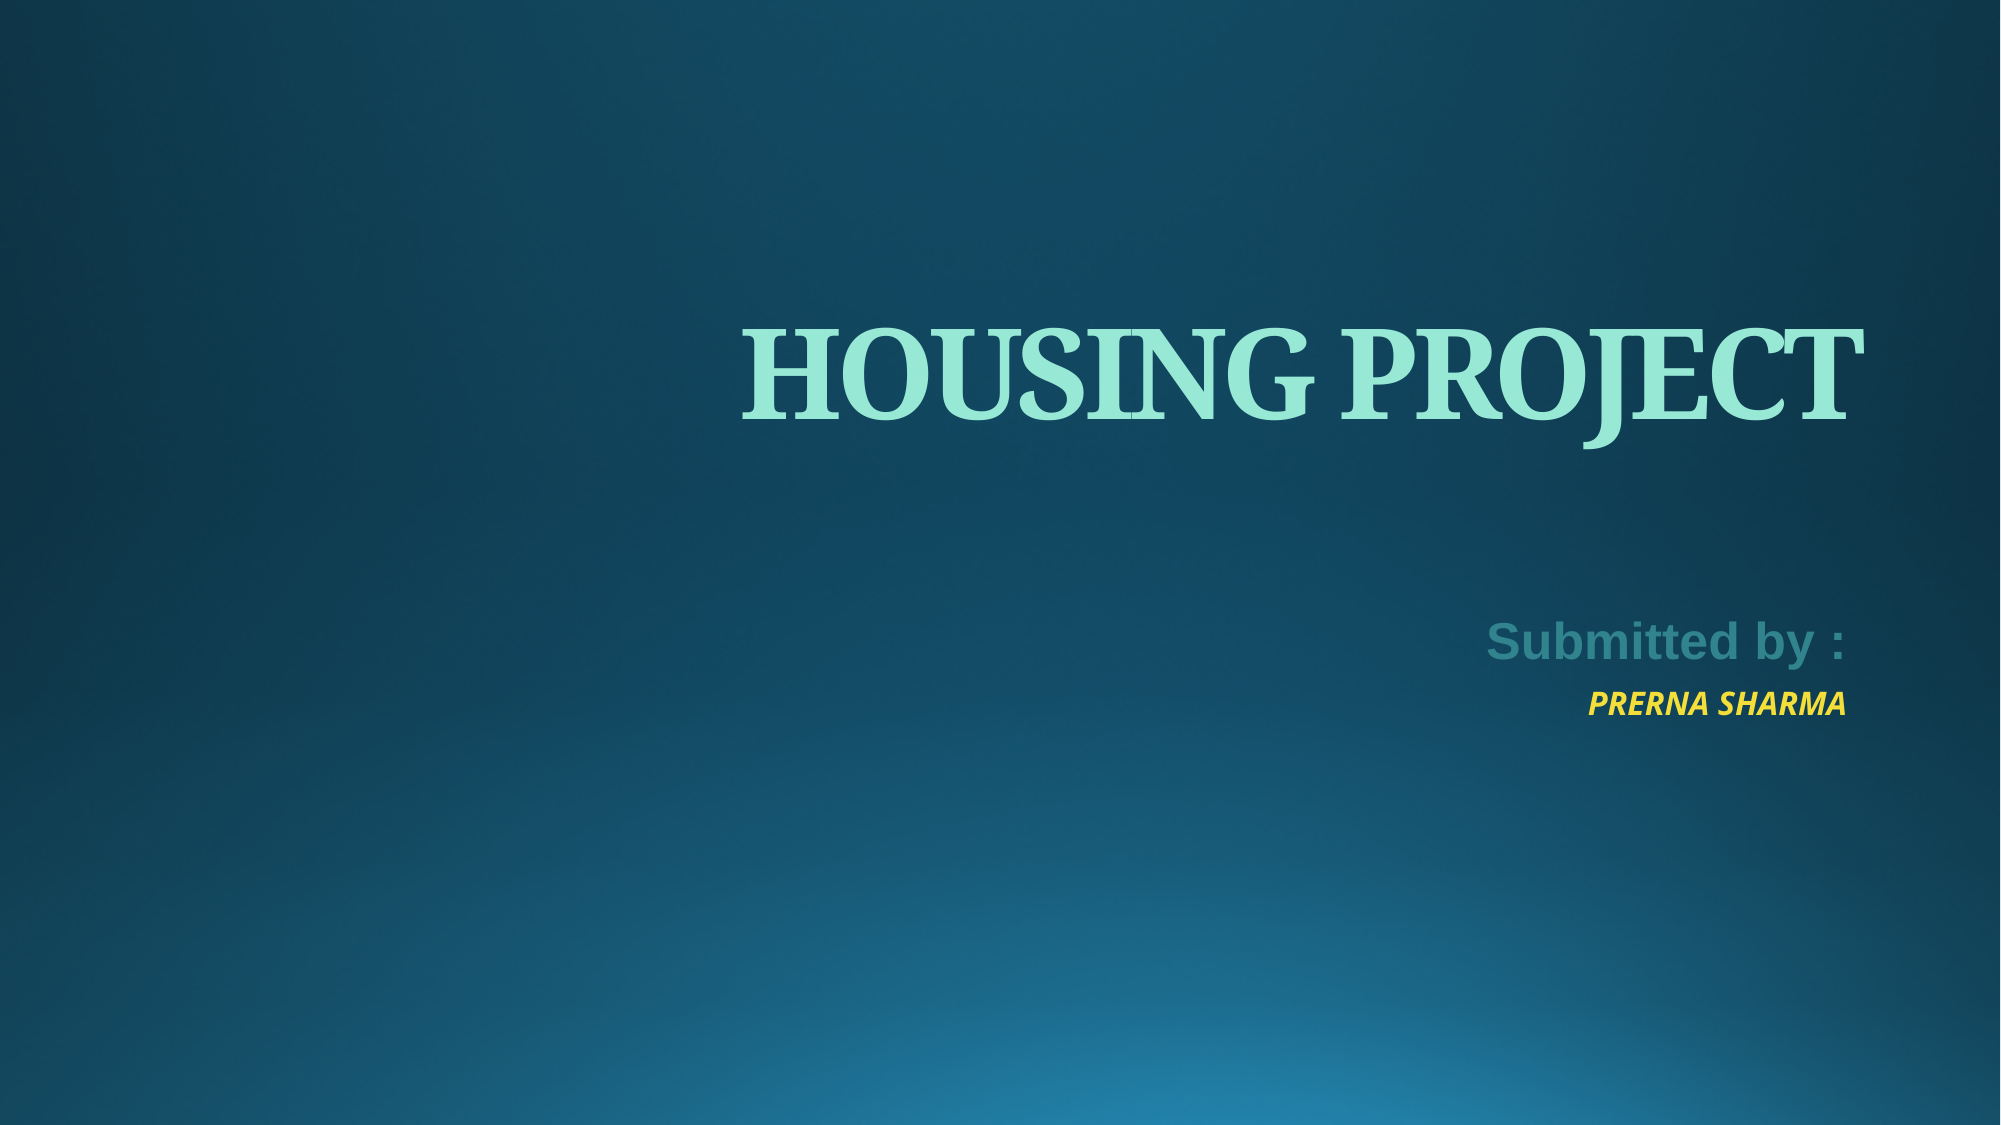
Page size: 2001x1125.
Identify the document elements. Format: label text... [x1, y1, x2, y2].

picture [0, 0, 2001, 1125]
title HOUSING PROJECT [0, 303, 1882, 457]
subtitle Submitted by : PRERNA SHARMA [362, 606, 1863, 730]
